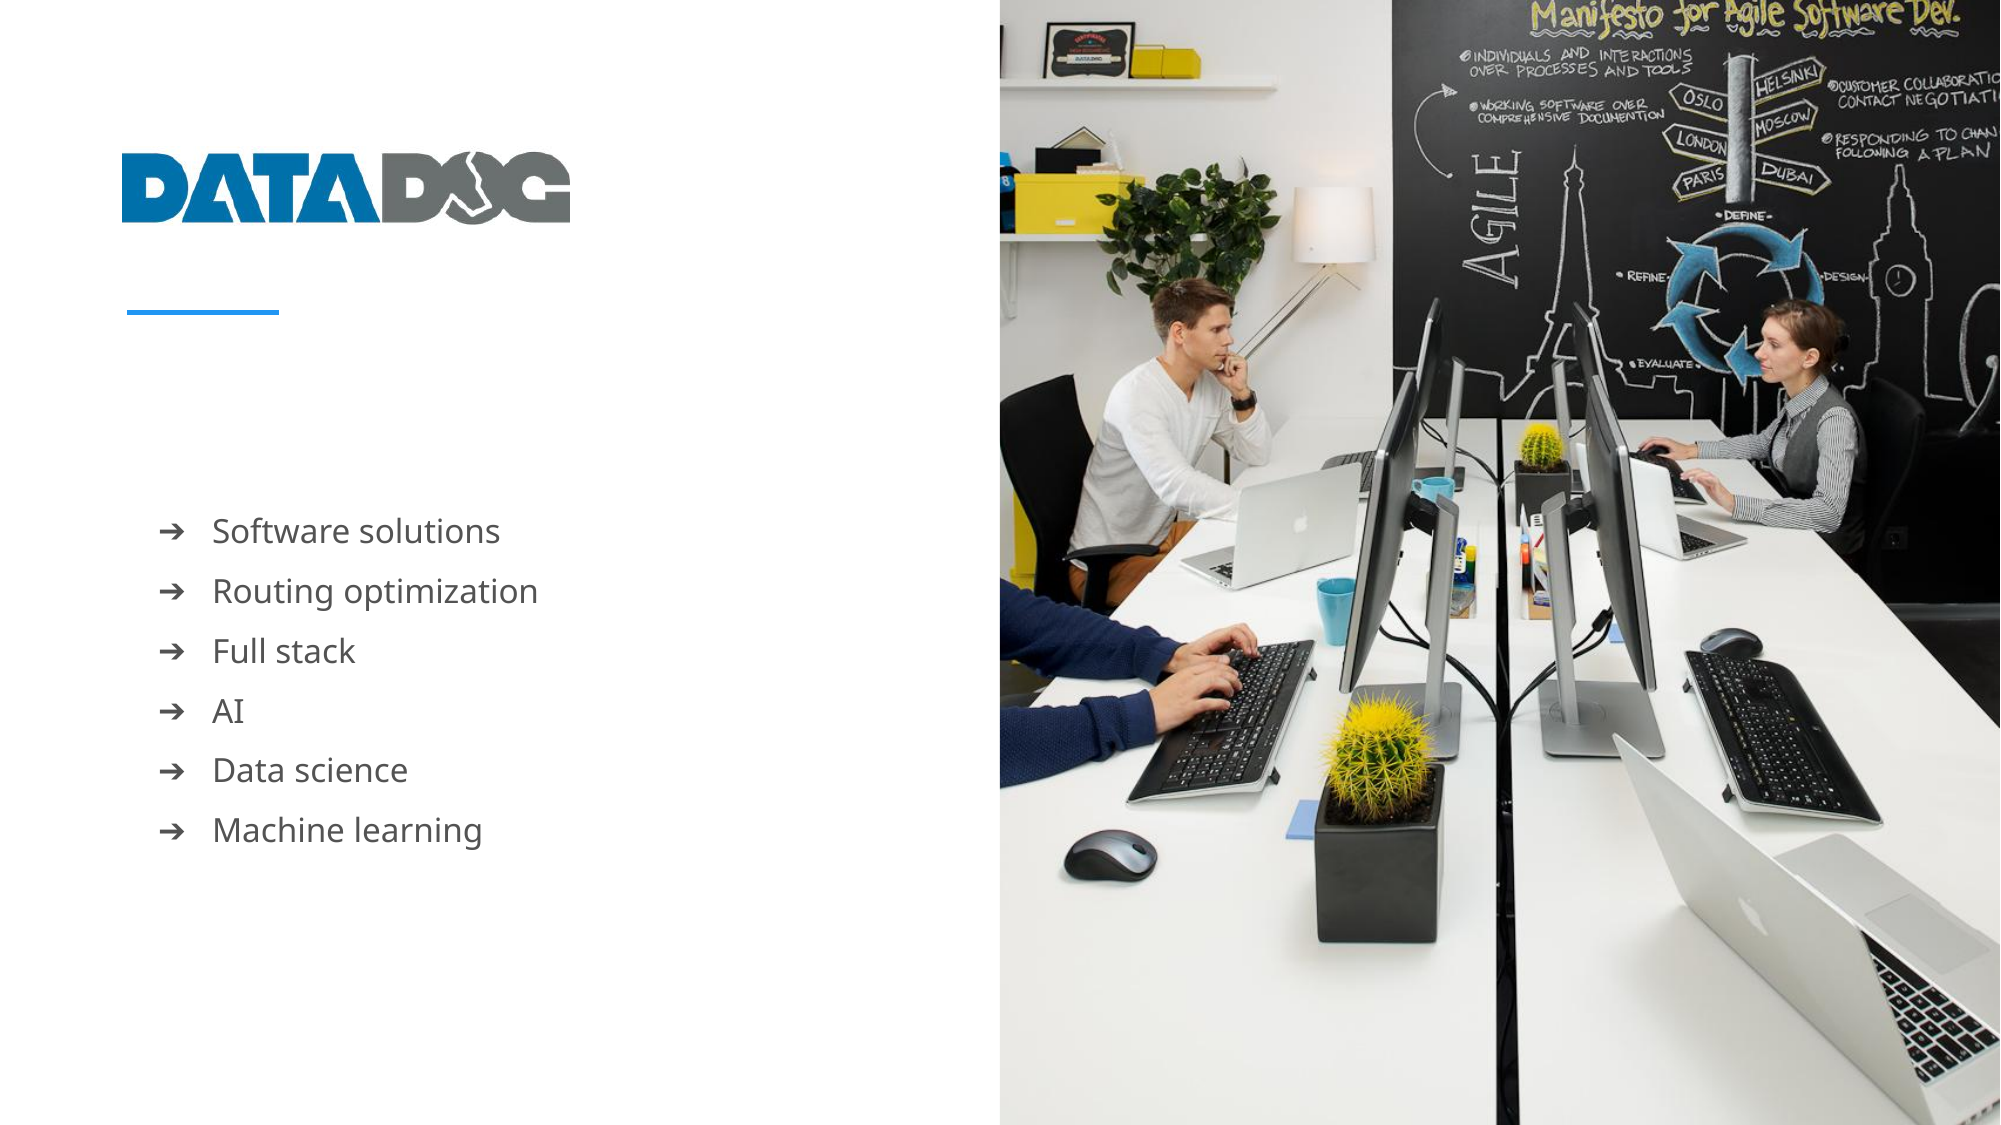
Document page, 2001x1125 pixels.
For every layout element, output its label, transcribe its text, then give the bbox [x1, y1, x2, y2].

picture [121, 145, 571, 226]
picture [999, 0, 2000, 1125]
picture [146, 176, 165, 203]
text_box [127, 311, 278, 315]
text_box Software solutions Routing optimization Full stack AI Data science Machine learning [122, 482, 706, 897]
